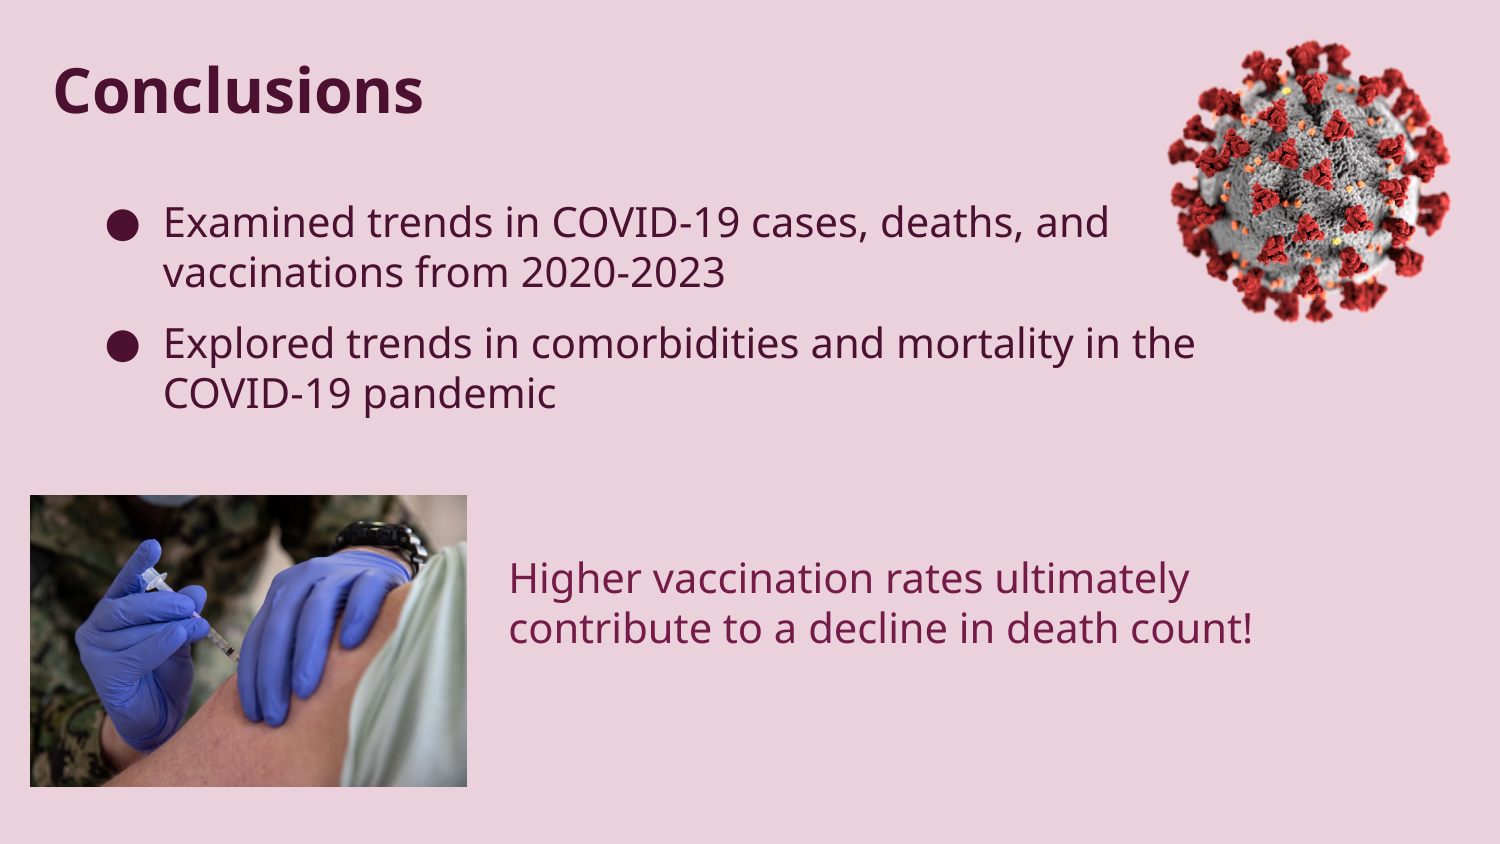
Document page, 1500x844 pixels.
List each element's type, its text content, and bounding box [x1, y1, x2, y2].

title Conclusions [37, 36, 1161, 135]
text_box Examined trends in COVID-19 cases, deaths, and vaccinations from 2020-2023 Explored trends in comorbidities and mortality in the COVID-19 pandemic [72, 180, 1343, 496]
picture [1163, 35, 1454, 327]
picture [30, 495, 468, 787]
text_box Higher vaccination rates ultimately contribute to a decline in death count! [493, 537, 1397, 817]
